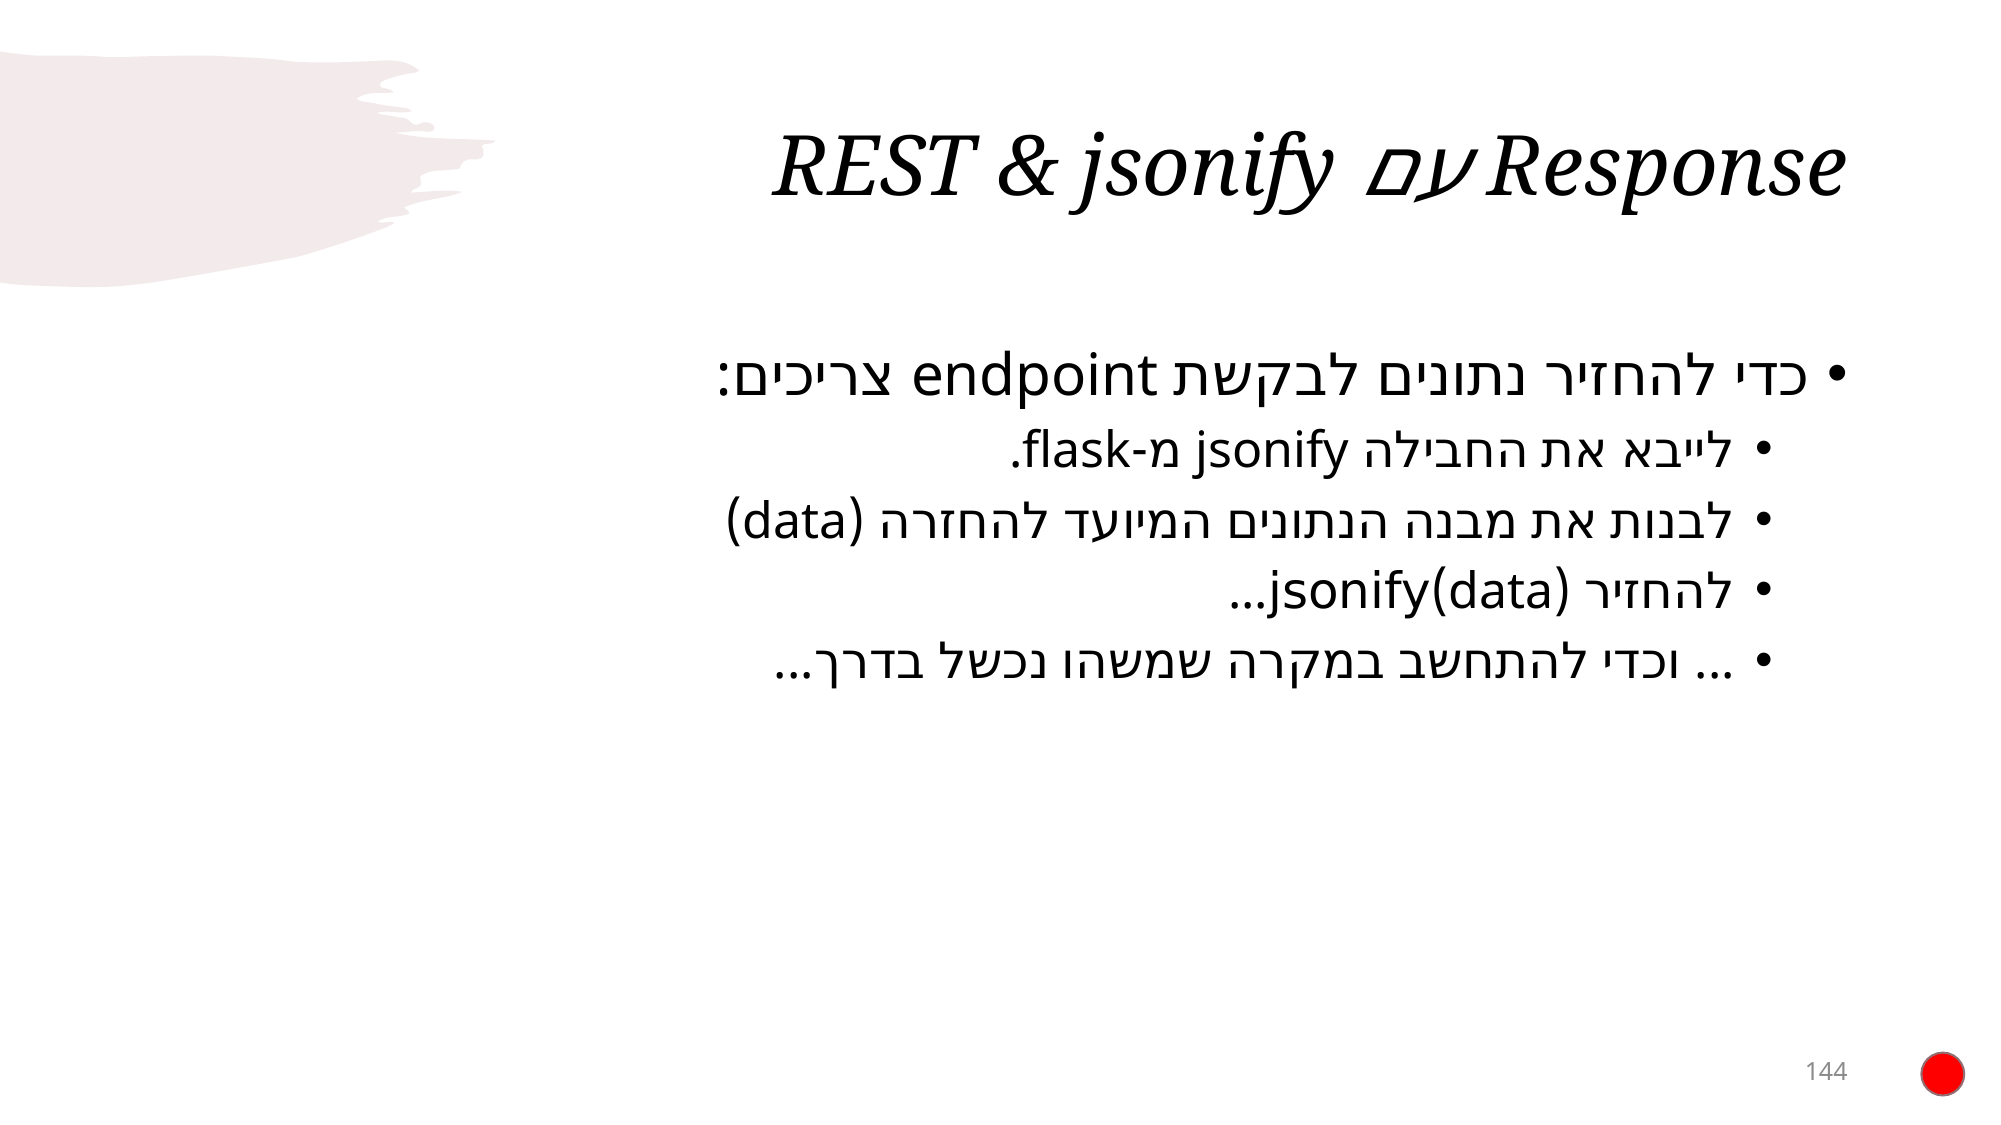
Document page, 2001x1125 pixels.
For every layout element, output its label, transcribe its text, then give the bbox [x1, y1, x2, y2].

list כדי להחזיר נתונים לבקשת endpoint צריכים: לייבא את החבילה jsonify מ-flask. לבנות את מבנה הנתונים המיועד להחזרה (data) להחזיר (data)jsonify... ... וכדי להתחשב במקרה שמשהו נכשל בדרך... [137, 329, 1863, 994]
slide_number 144 [1412, 1042, 1863, 1103]
text_box [1920, 1051, 1966, 1097]
title Response עם REST & jsonify [137, 59, 1863, 278]
